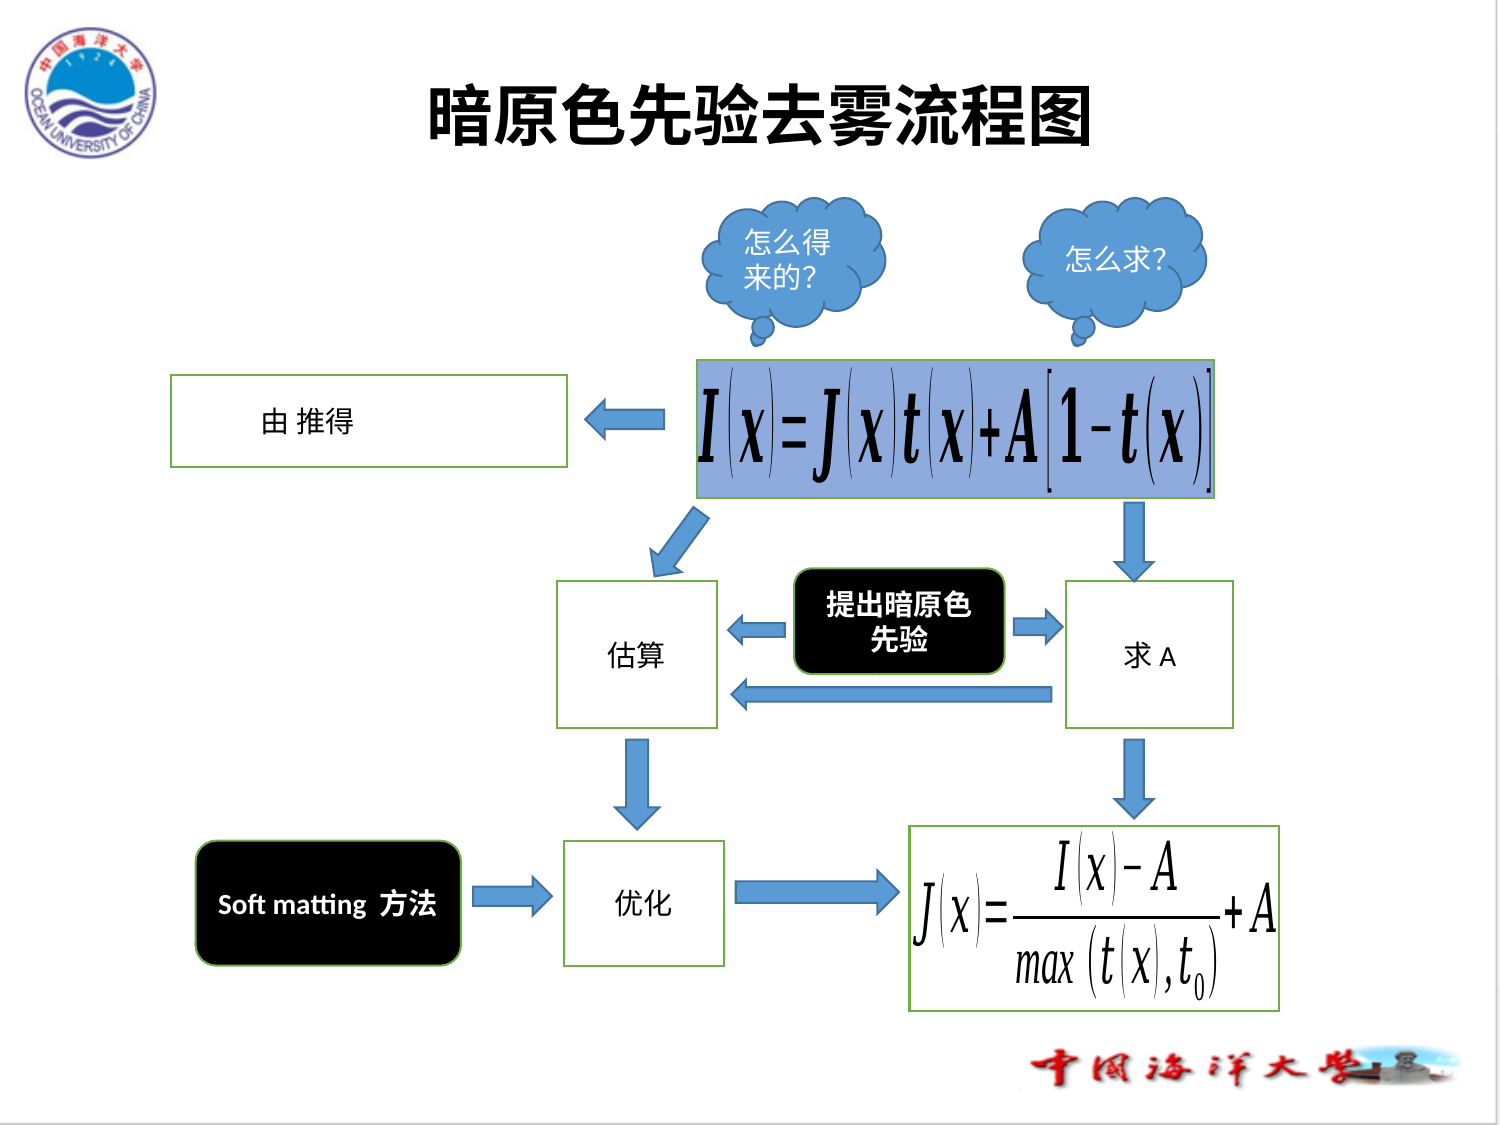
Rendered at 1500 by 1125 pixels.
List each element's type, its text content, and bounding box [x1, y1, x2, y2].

text_box [1112, 501, 1156, 583]
picture [0, 0, 1500, 1125]
text_box [729, 677, 1053, 712]
text_box [734, 868, 901, 917]
text_box Soft matting 方法 [194, 839, 463, 967]
text_box 提出暗原色先验 [793, 567, 1006, 676]
text_box [726, 613, 786, 647]
text_box 求A [1065, 580, 1234, 729]
text_box 怎么得来的？ [701, 196, 887, 348]
text_box [1112, 738, 1156, 820]
text_box 暗原色先验去雾流程图 [412, 66, 1148, 162]
text_box [583, 397, 666, 442]
text_box [612, 738, 662, 831]
text_box [472, 874, 554, 918]
text_box [649, 505, 711, 578]
text_box [1012, 607, 1065, 647]
